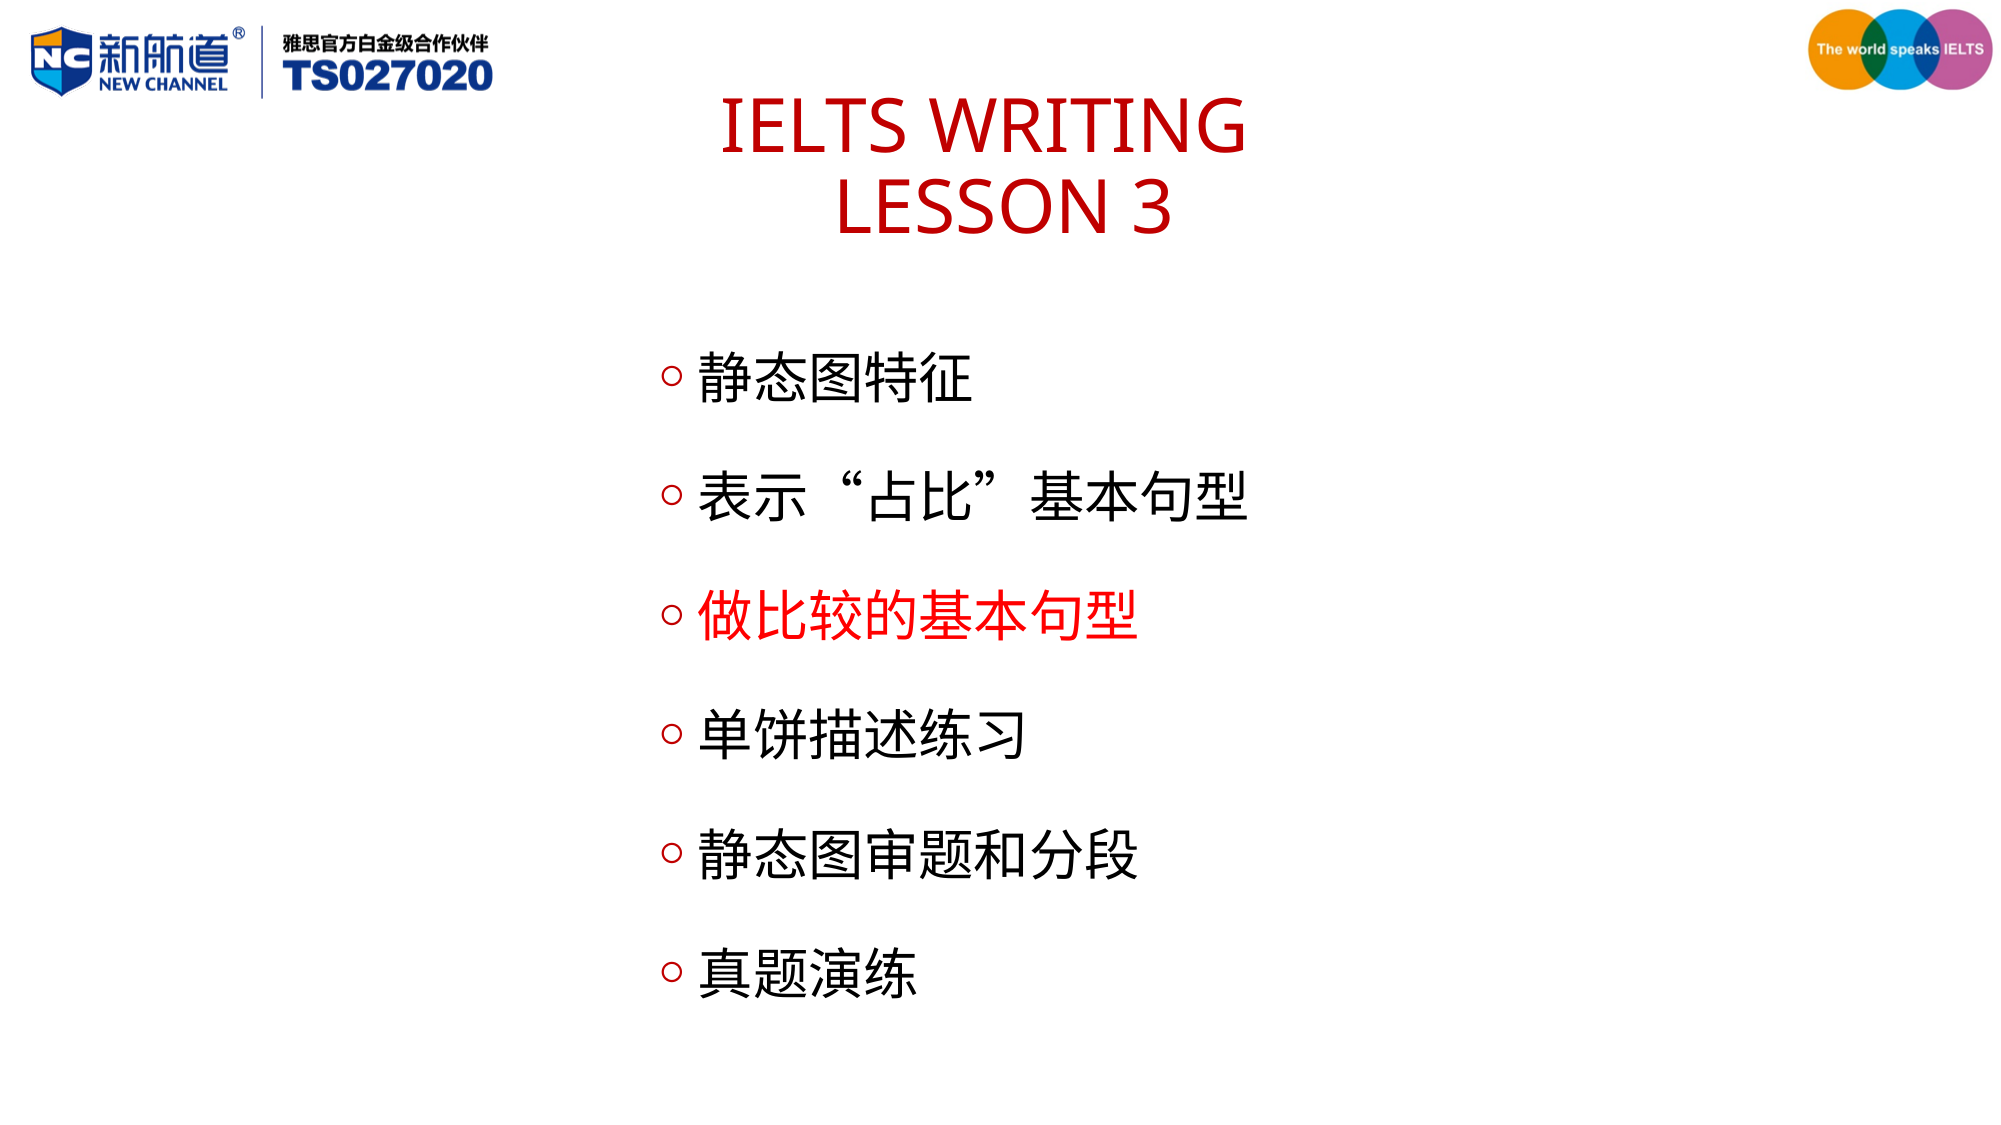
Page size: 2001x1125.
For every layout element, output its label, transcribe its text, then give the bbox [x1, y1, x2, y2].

picture [1805, 2, 2000, 95]
picture [0, 0, 519, 130]
title IELTS WRITING LESSON 3 [135, 59, 1874, 278]
list 静态图特征 表示“占比”基本句型 做比较的基本句型 单饼描述练习 静态图审题和分段 真题演练 [643, 302, 1319, 1017]
